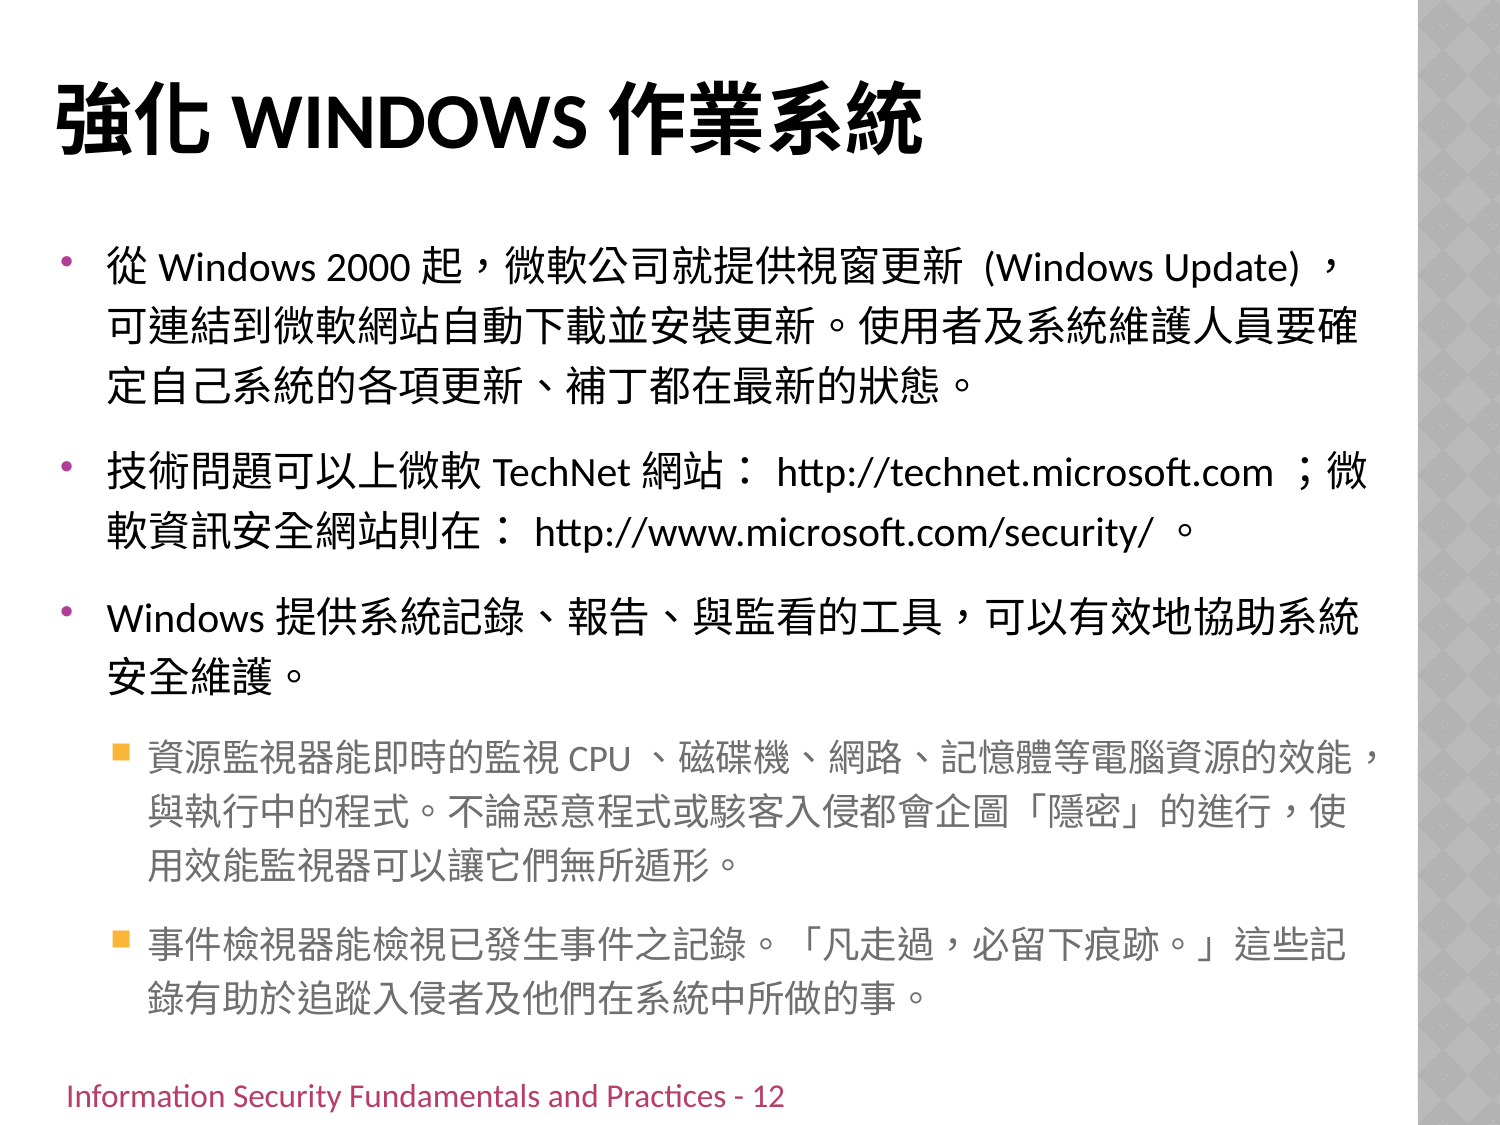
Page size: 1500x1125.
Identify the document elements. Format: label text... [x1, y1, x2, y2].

list 從Windows 2000起，微軟公司就提供視窗更新 (Windows Update)，可連結到微軟網站自動下載並安裝更新。使用者及系統維護人員要確定自己系統的各項更新、補丁都在最新的狀態。 技術問題可以上微軟TechNet網站：http://technet.microsoft.com；微軟資訊安全網站則在：http://www.microsoft.com/security/。 Windows提供系統記錄、報告、與監看的工具，可以有效地協助系統安全維護。 資源監視器能即時的監視CPU、磁碟機、網路、記憶體等電腦資源的效能，與執行中的程式。不論惡意程式或駭客入侵都會企圖「隱密」的進行，使用效能監視器可以讓它們無所遁形。 事件檢視器能檢視已發生事件之記錄。「凡走過，必留下痕跡。」這些記錄有助於追蹤入侵者及他們在系統中所做的事。 [46, 222, 1395, 1102]
title 強化Windows作業系統 [46, 52, 1395, 164]
